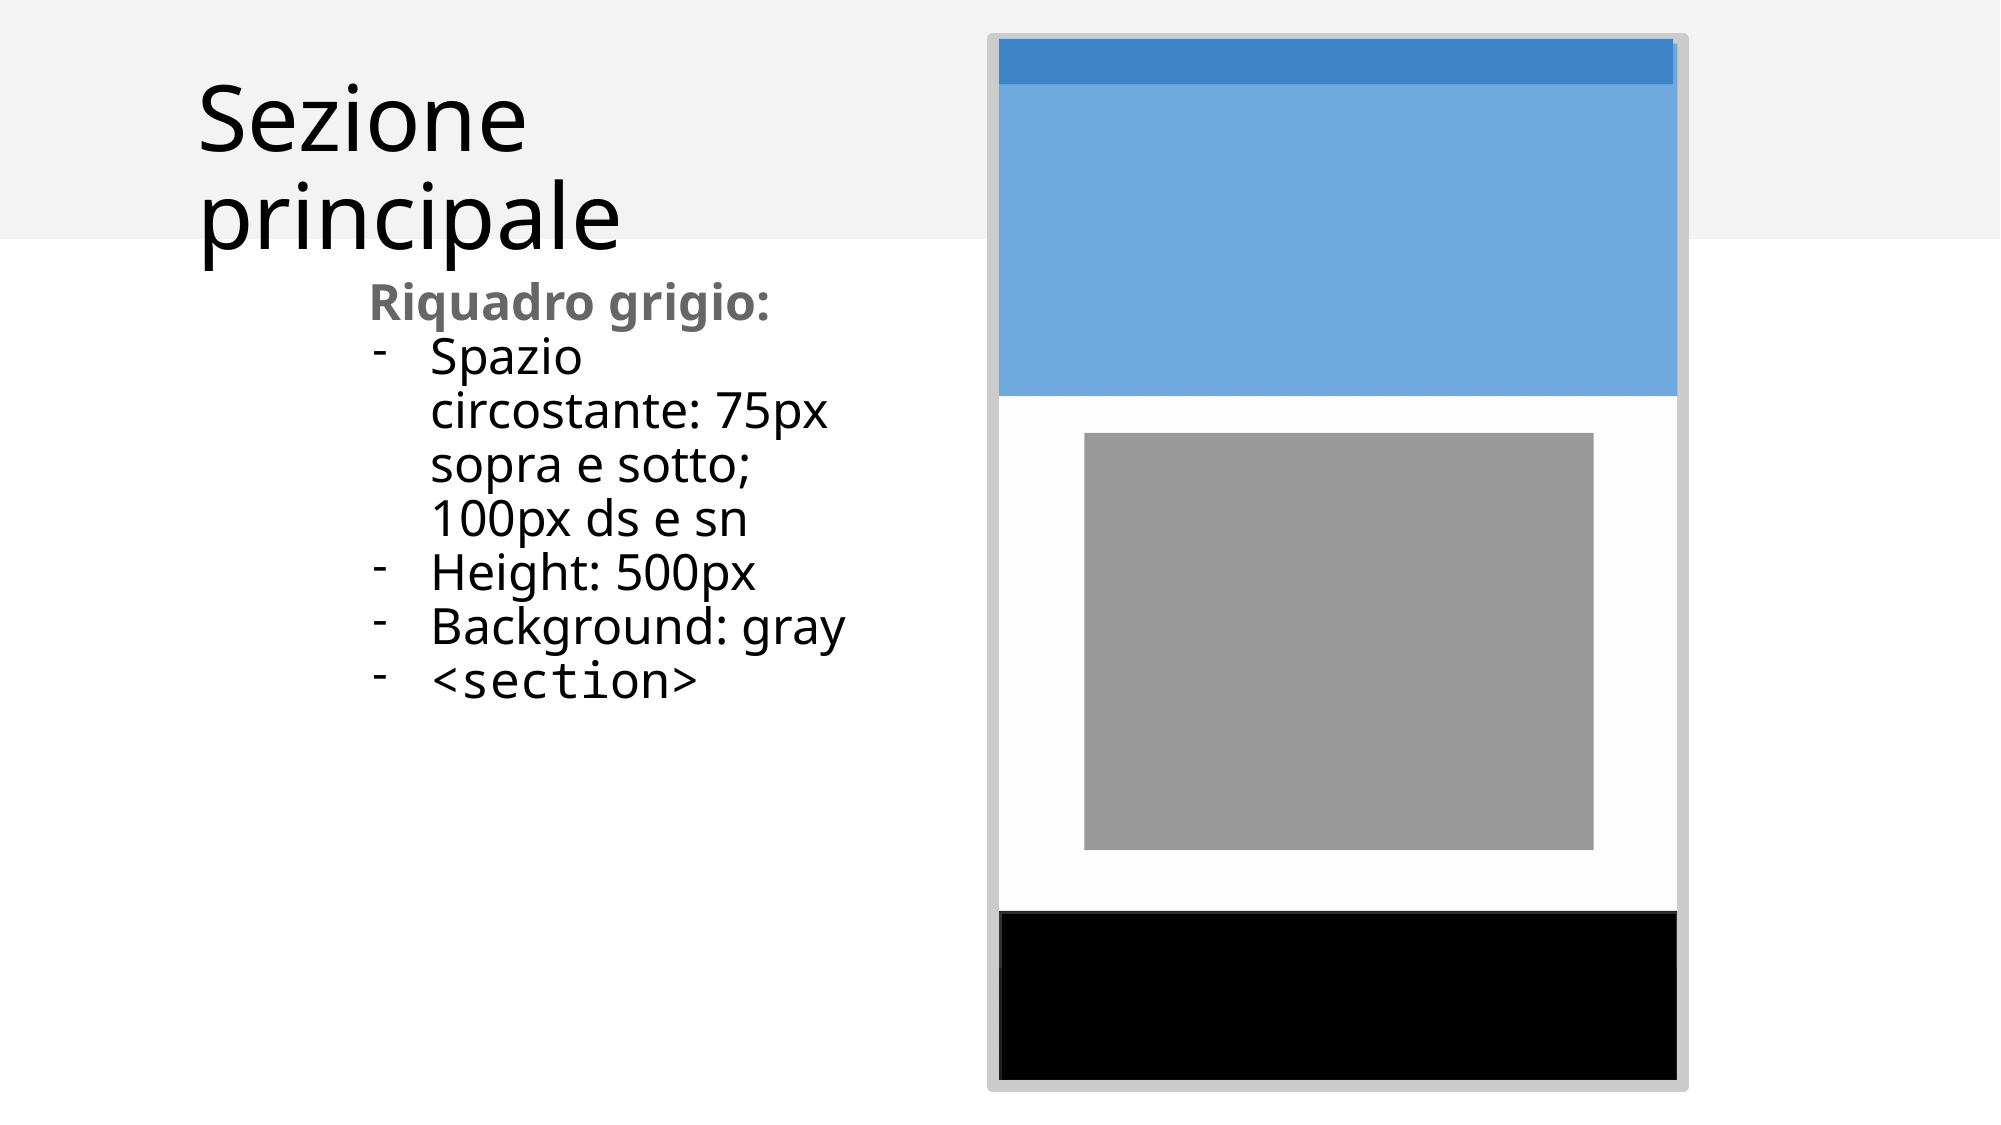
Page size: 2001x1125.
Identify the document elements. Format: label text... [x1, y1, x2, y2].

title Sezione principale [182, 56, 919, 183]
picture [999, 45, 1677, 1080]
list Riquadro grigio: Spazio circostante: 75px sopra e sotto; 100px ds e sn Height: 500px Background: gray <section> [340, 262, 881, 1010]
text_box [999, 38, 1674, 45]
